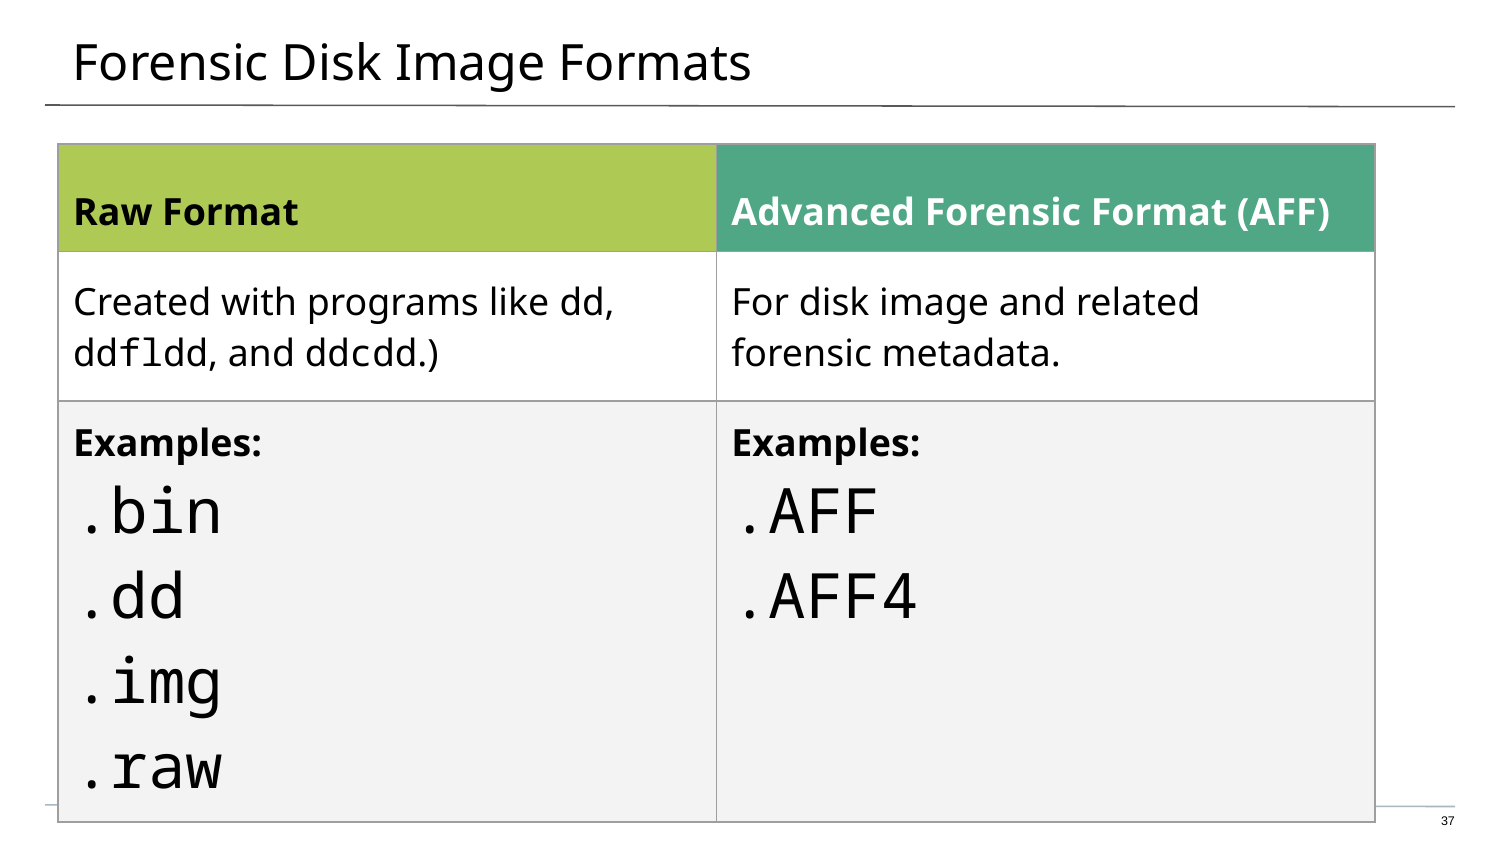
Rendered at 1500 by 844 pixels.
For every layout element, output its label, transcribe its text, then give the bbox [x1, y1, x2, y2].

table_cell For disk image and related forensic metadata. [717, 252, 1374, 400]
title Forensic Disk Image Formats [0, 0, 1500, 88]
table_cell Examples: .bin .dd .img .raw [59, 402, 716, 821]
slide_number 37 [1412, 813, 1455, 831]
table_cell Created with programs like dd, ddfldd, and ddcdd.) [59, 252, 716, 400]
table_cell Examples: .AFF .AFF4 [717, 402, 1374, 821]
table_header Raw Format [59, 145, 716, 251]
table_header Advanced Forensic Format (AFF) [717, 145, 1374, 251]
